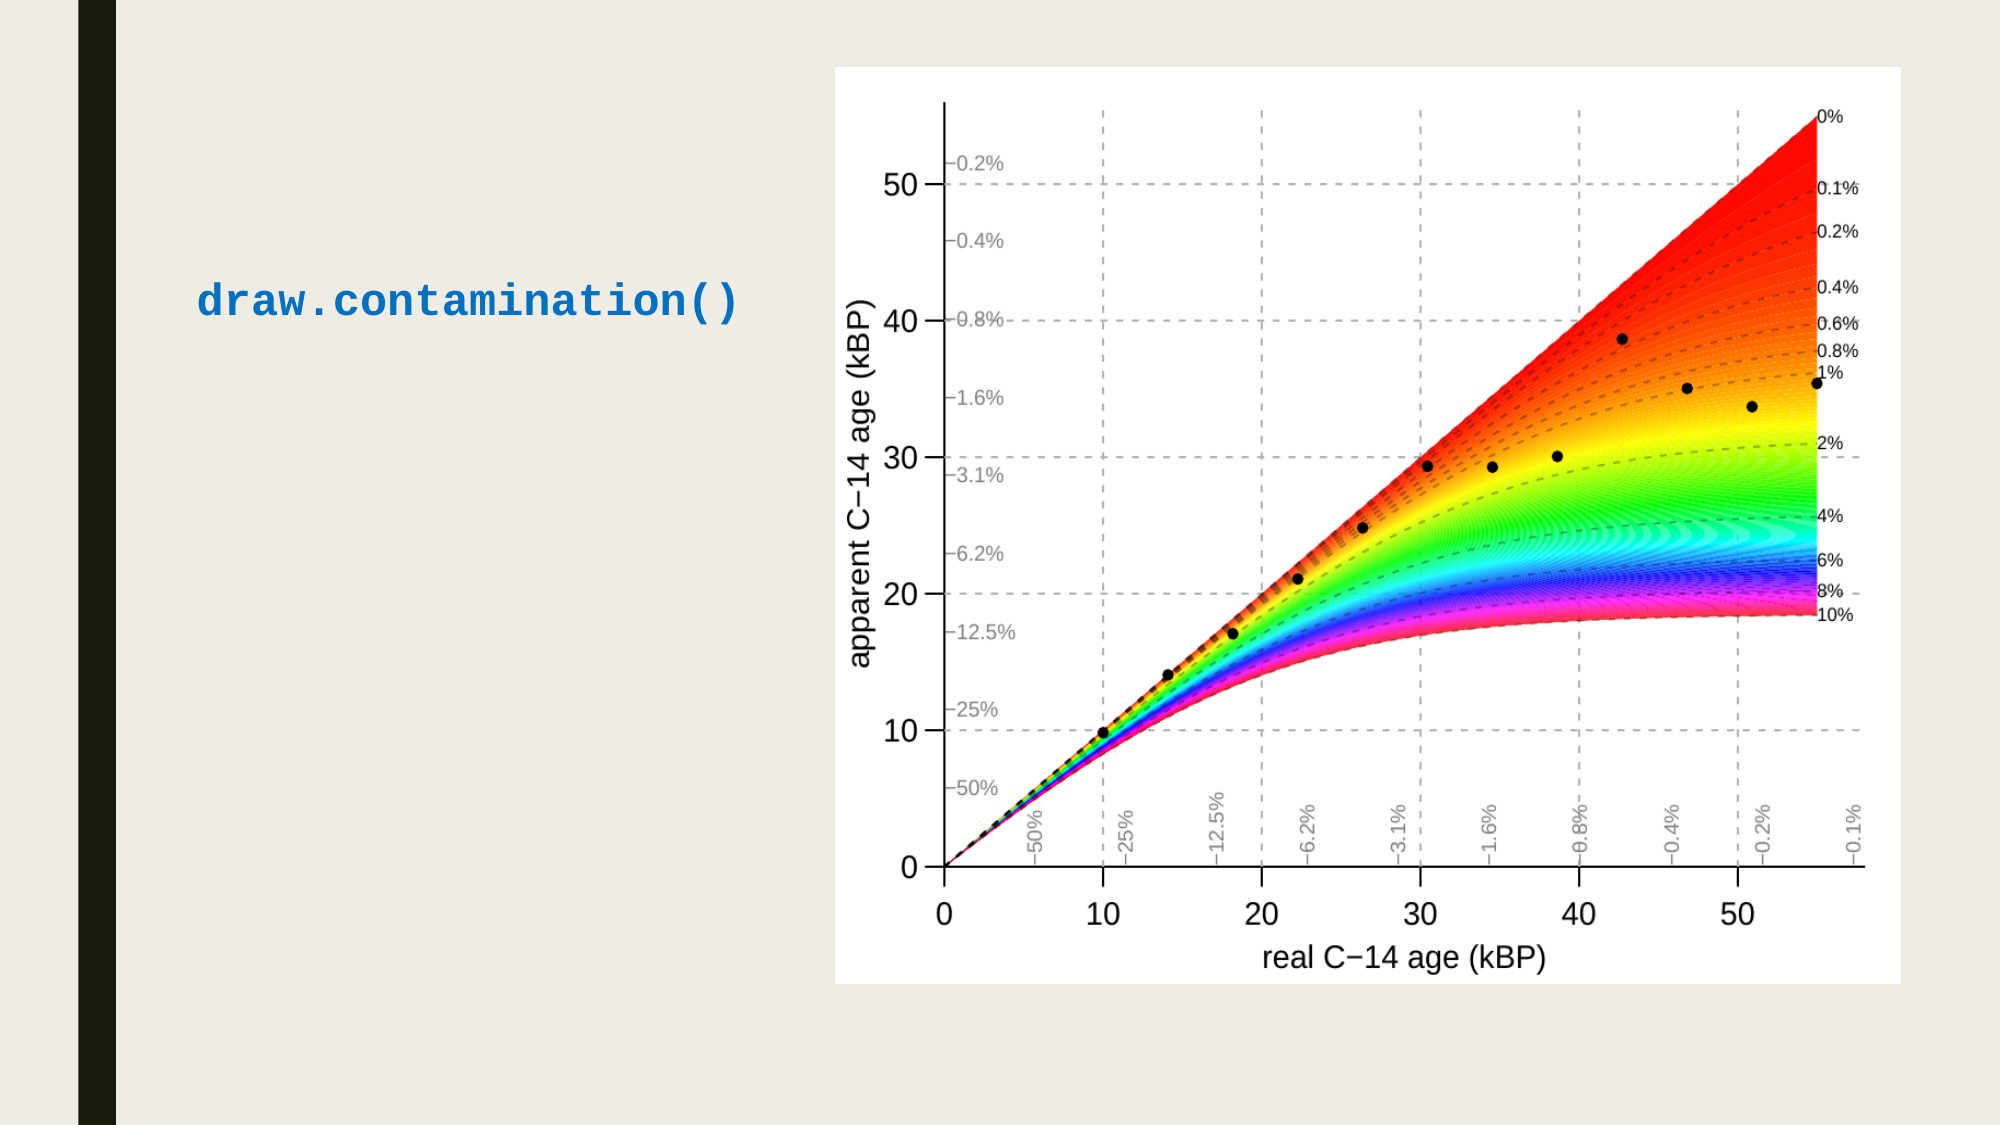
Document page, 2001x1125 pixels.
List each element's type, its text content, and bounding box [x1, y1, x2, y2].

picture [835, 67, 1901, 984]
text_box draw.contamination() [181, 262, 835, 332]
